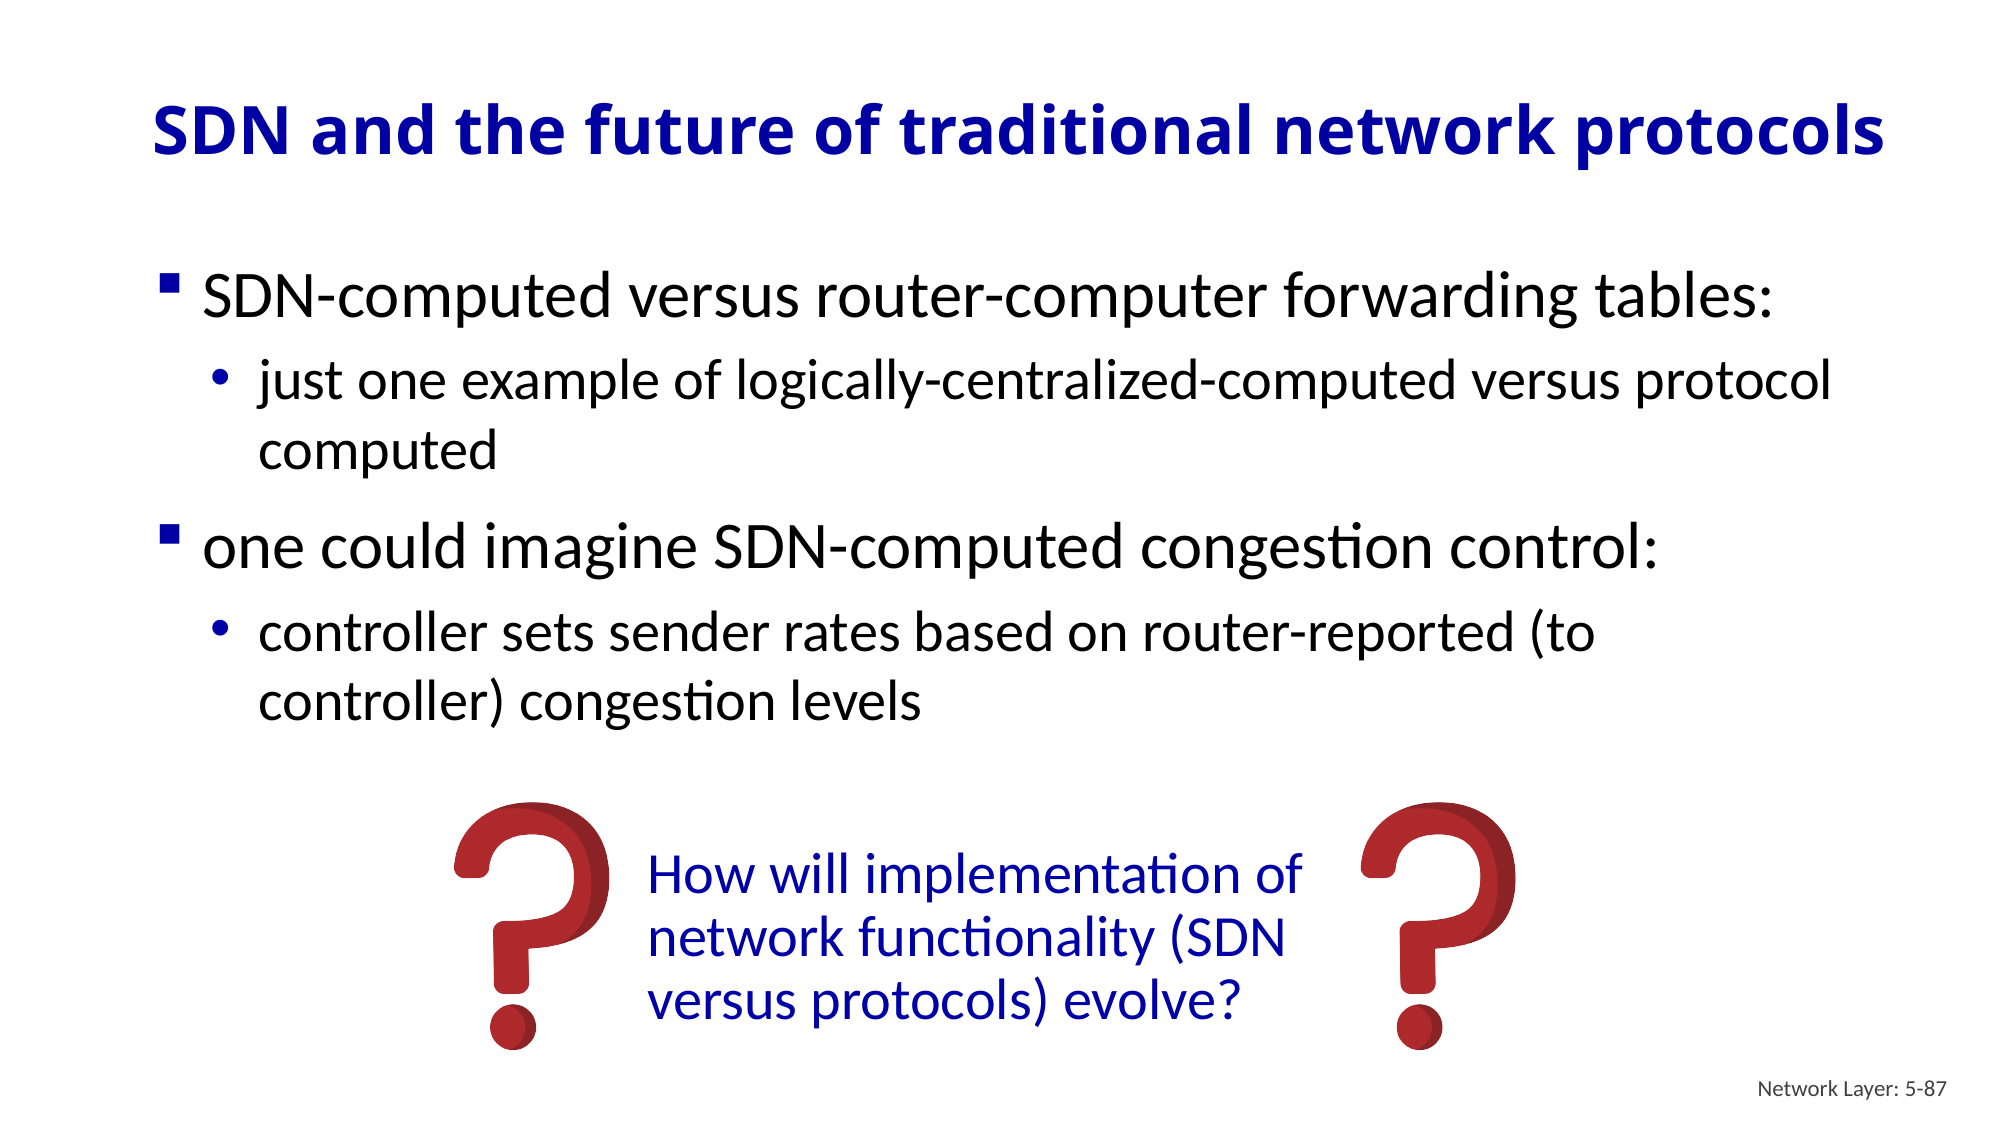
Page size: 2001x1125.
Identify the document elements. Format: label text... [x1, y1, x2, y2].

list SDN-computed versus router-computer forwarding tables: just one example of logically-centralized-computed versus protocol computed one could imagine SDN-computed congestion control: controller sets sender rates based on router-reported (to controller) congestion levels [129, 243, 1855, 757]
title SDN and the future of traditional network protocols [137, 59, 1930, 207]
slide_number Network Layer: 5-87 [1637, 1056, 1963, 1117]
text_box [332, 727, 1637, 1125]
